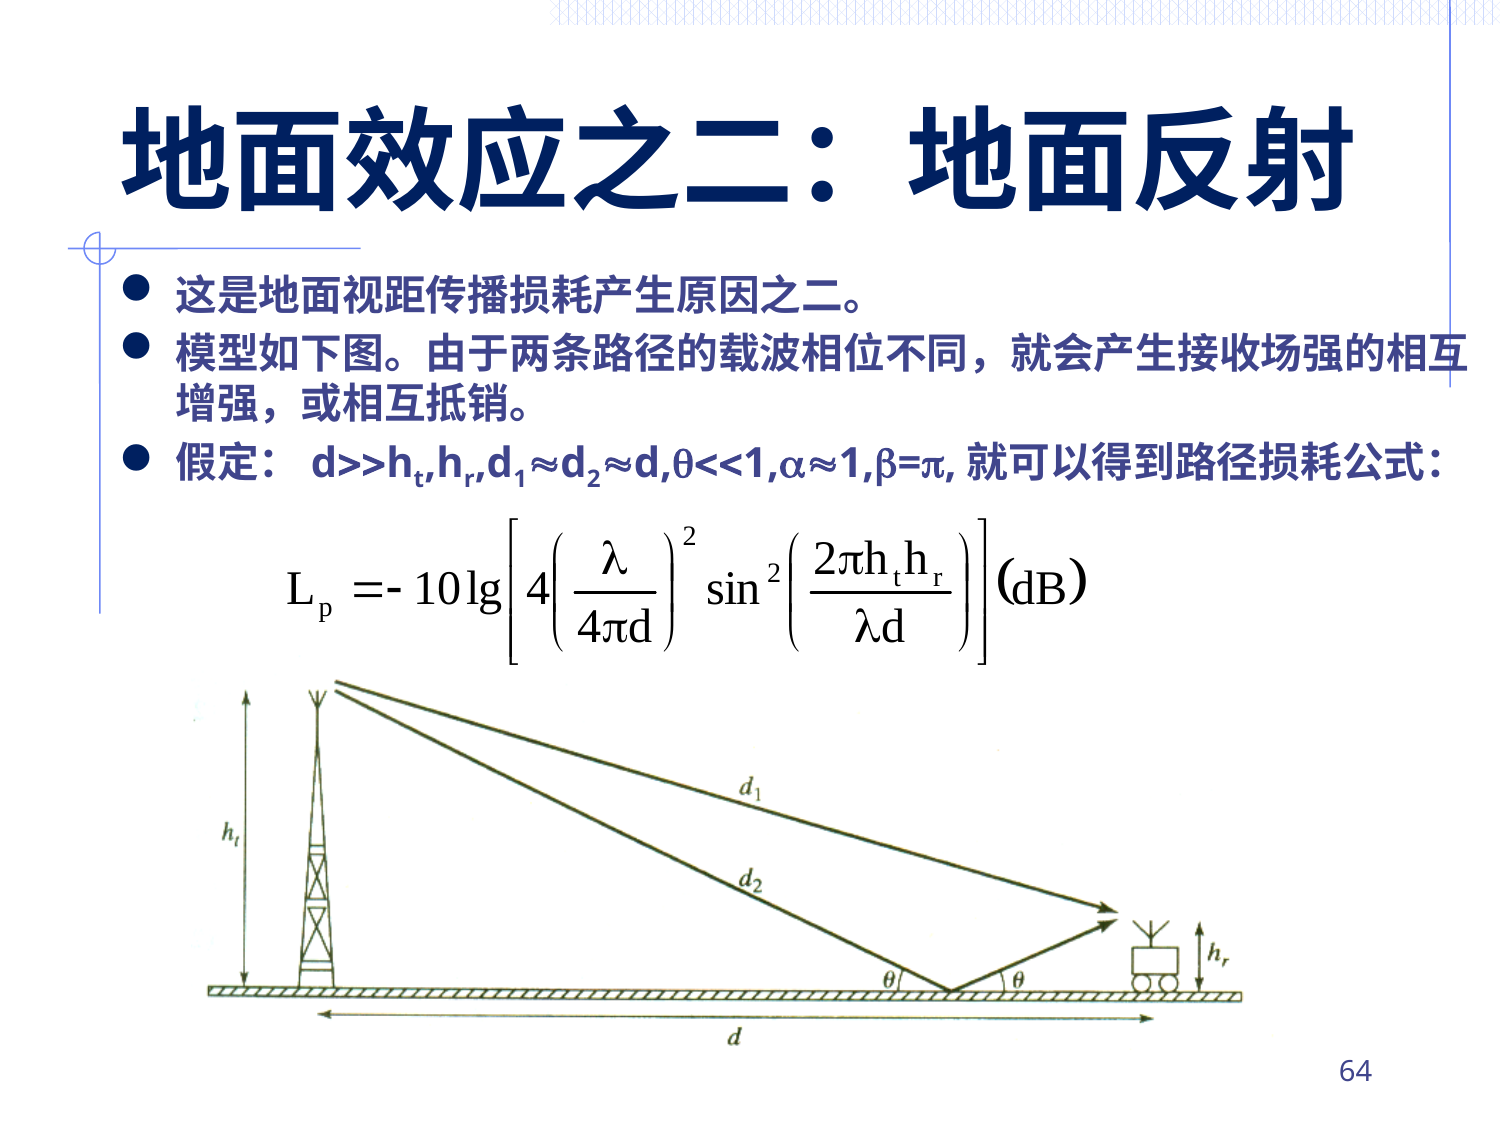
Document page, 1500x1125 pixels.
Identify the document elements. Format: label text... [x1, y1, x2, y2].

slide_number 63 [1074, 1025, 1388, 1100]
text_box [279, 507, 1088, 678]
picture [190, 650, 1299, 1063]
title 地面效应之二：地面反射 [103, 60, 1467, 232]
list 这是地面视距传播损耗产生原因之二。 模型如下图。由于两条路径的载波相位不同，就会产生接收场强的相互增强，或相互抵销。 假定：dht,hr,d1d2d,1,1,=,就可以得到路径损耗公式： [103, 260, 1500, 543]
